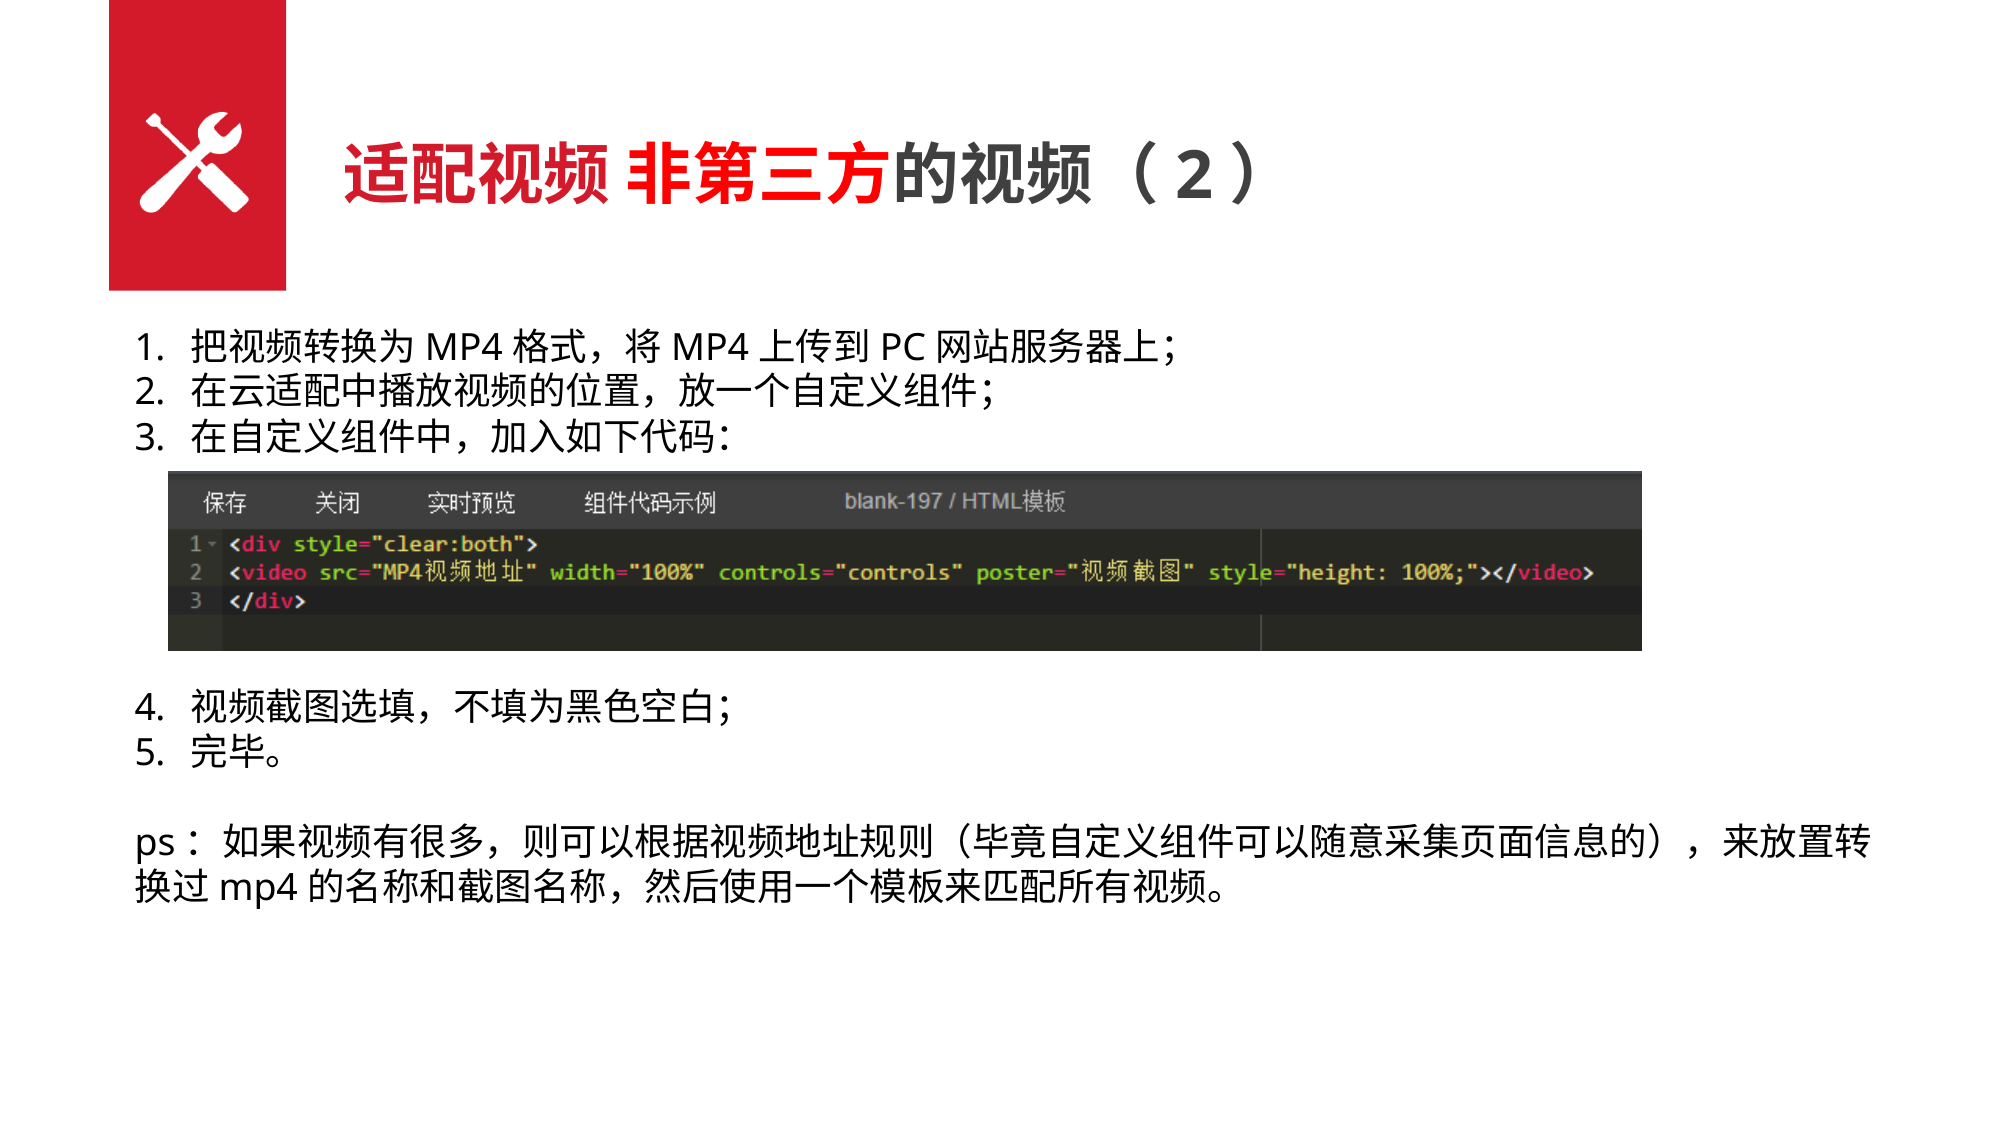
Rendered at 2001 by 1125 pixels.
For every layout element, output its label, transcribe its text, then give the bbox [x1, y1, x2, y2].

text_box 适配视频 非第三方的视频（2） [328, 124, 1642, 219]
text_box 把视频转换为MP4格式，将MP4上传到PC网站服务器上； 在云适配中播放视频的位置，放一个自定义组件； 在自定义组件中，加入如下代码： 视频截图选填，不填为黑色空白； 完毕。 ps：如果视频有很多，则可以根据视频地址规则（毕竟自定义组件可以随意采集页面信息的），来放置转换过mp4的名称和截图名称，然后使用一个模板来匹配所有视频。 [119, 315, 1906, 915]
picture [168, 471, 1642, 651]
picture [139, 111, 249, 213]
text_box [108, 0, 287, 292]
